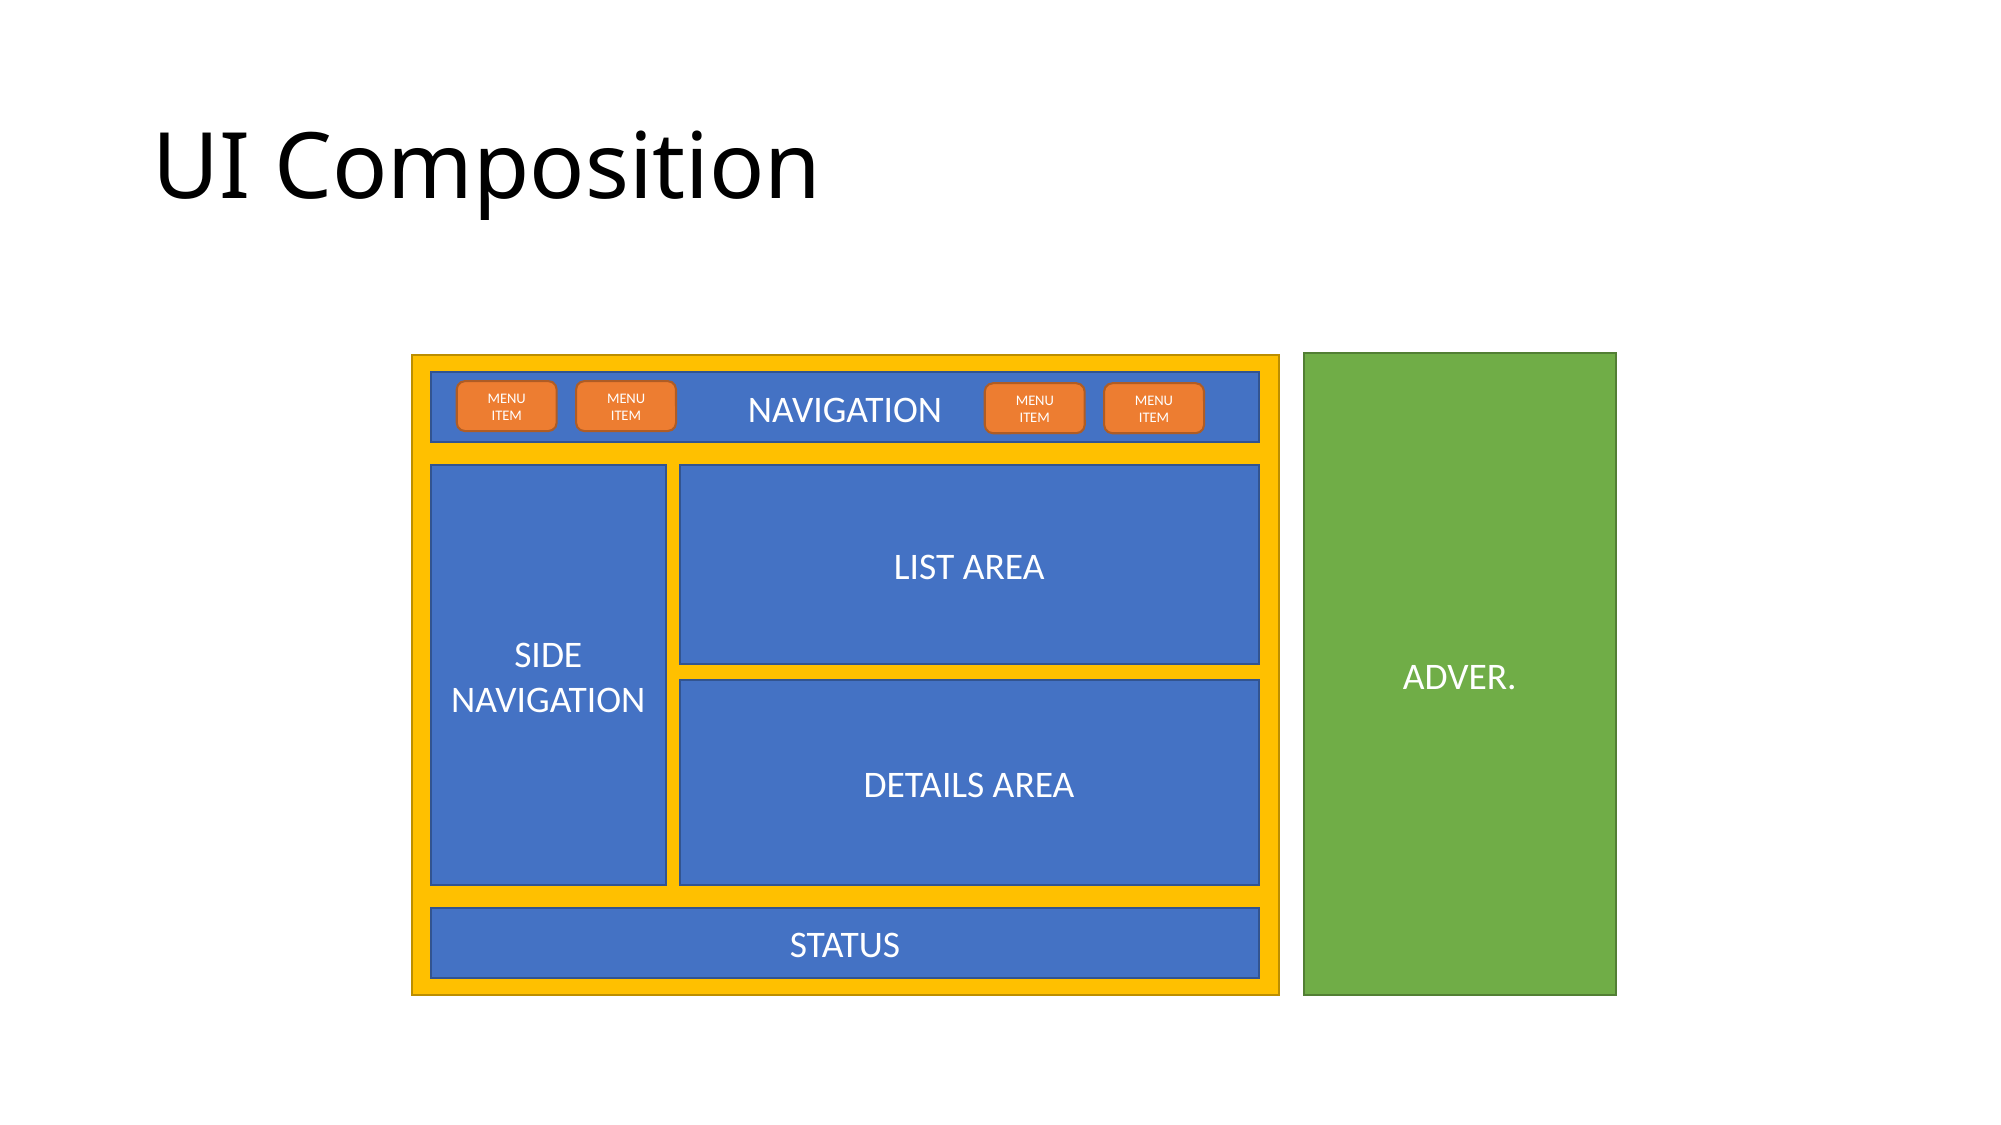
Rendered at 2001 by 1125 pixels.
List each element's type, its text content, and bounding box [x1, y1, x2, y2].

text_box MENU ITEM [983, 382, 1086, 435]
text_box STATUS [430, 907, 1260, 979]
text_box MENU ITEM [1103, 382, 1206, 435]
text_box LIST AREA [679, 464, 1260, 665]
text_box SIDE NAVIGATION [430, 464, 667, 886]
text_box NAVIGATION [430, 371, 1260, 443]
text_box MENU ITEM [575, 380, 678, 433]
text_box [411, 354, 1280, 996]
text_box DETAILS AREA [679, 679, 1260, 886]
text_box ADVER. [1303, 352, 1617, 996]
text_box MENU ITEM [455, 380, 558, 433]
title UI Composition [137, 59, 1863, 278]
